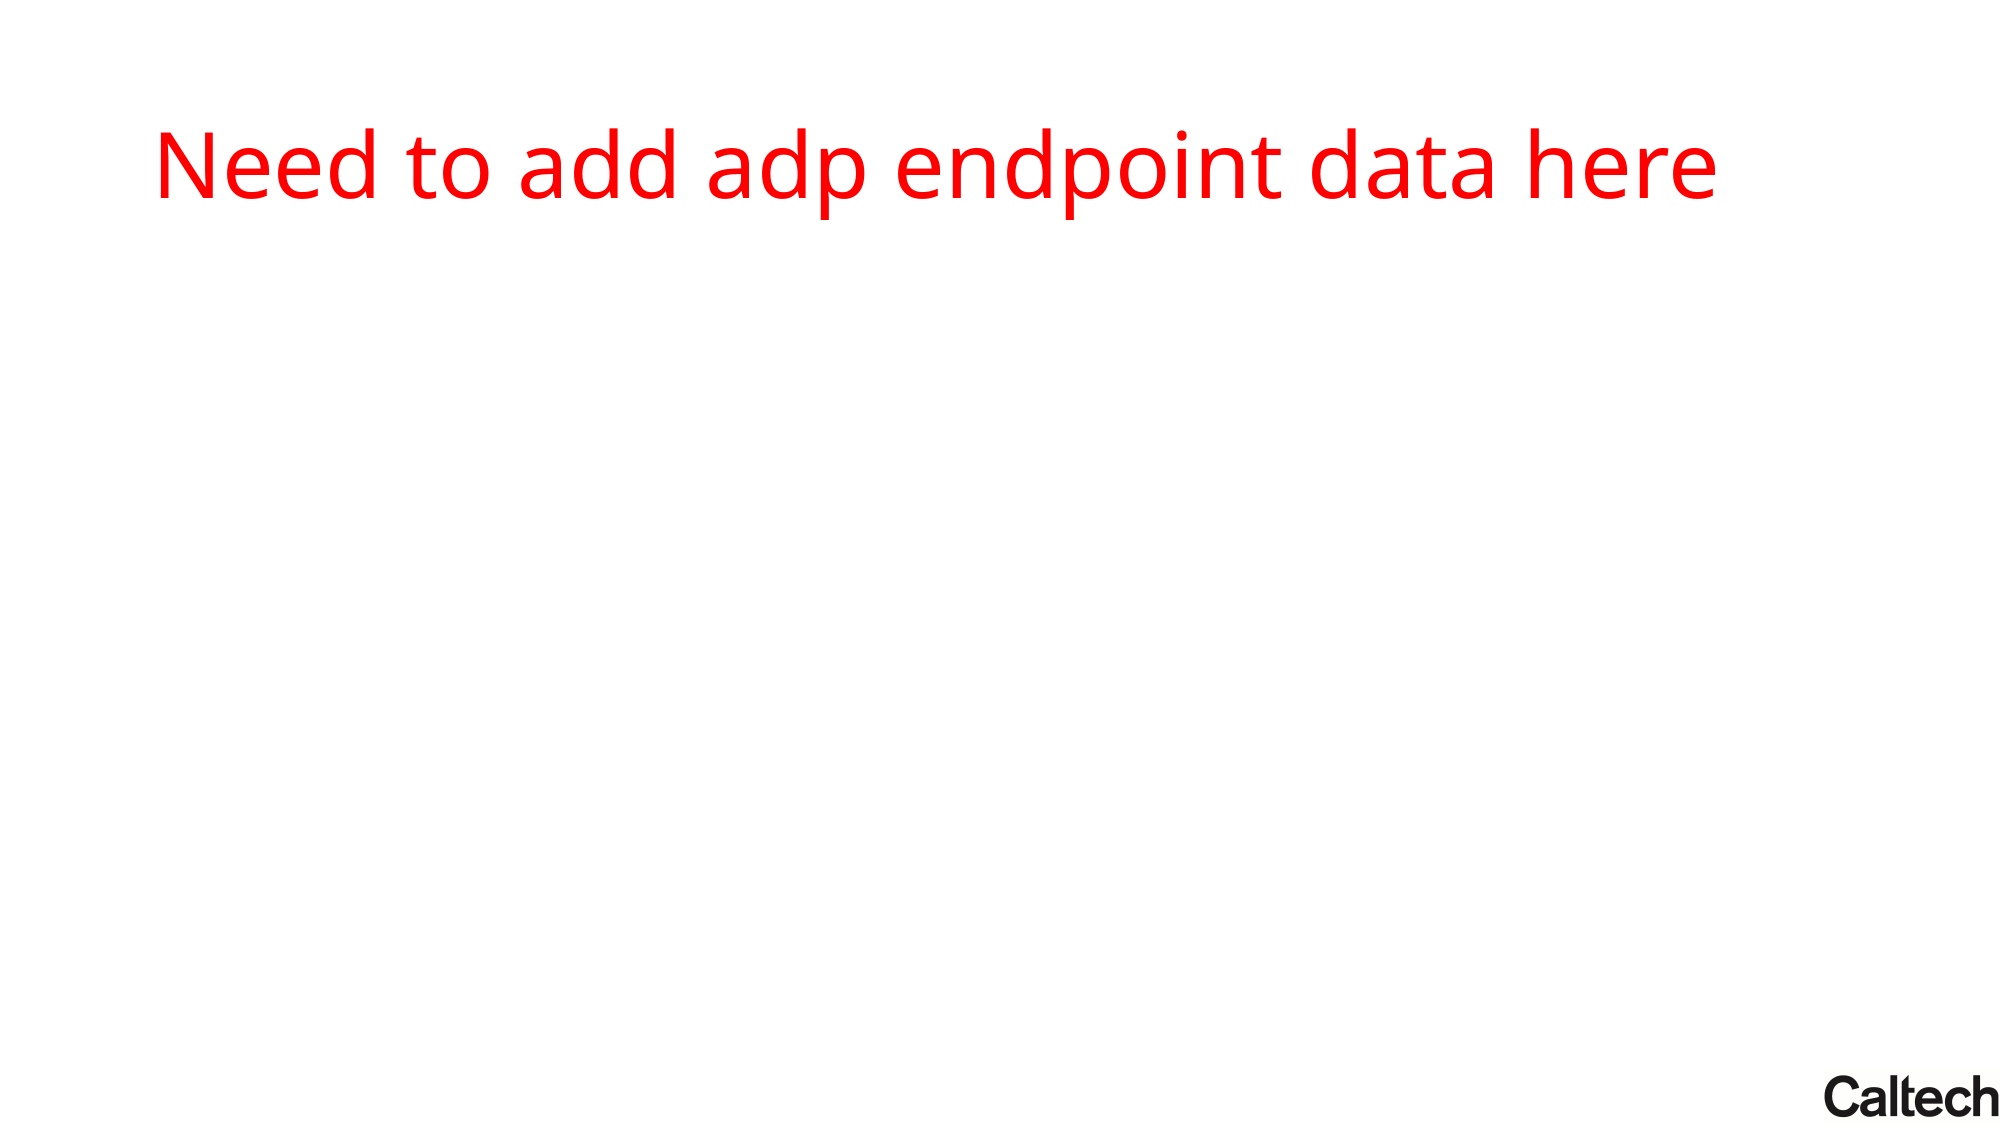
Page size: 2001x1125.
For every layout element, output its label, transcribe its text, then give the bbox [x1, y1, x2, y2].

title Need to add adp endpoint data here [137, 59, 1863, 278]
picture [1823, 1068, 2000, 1125]
